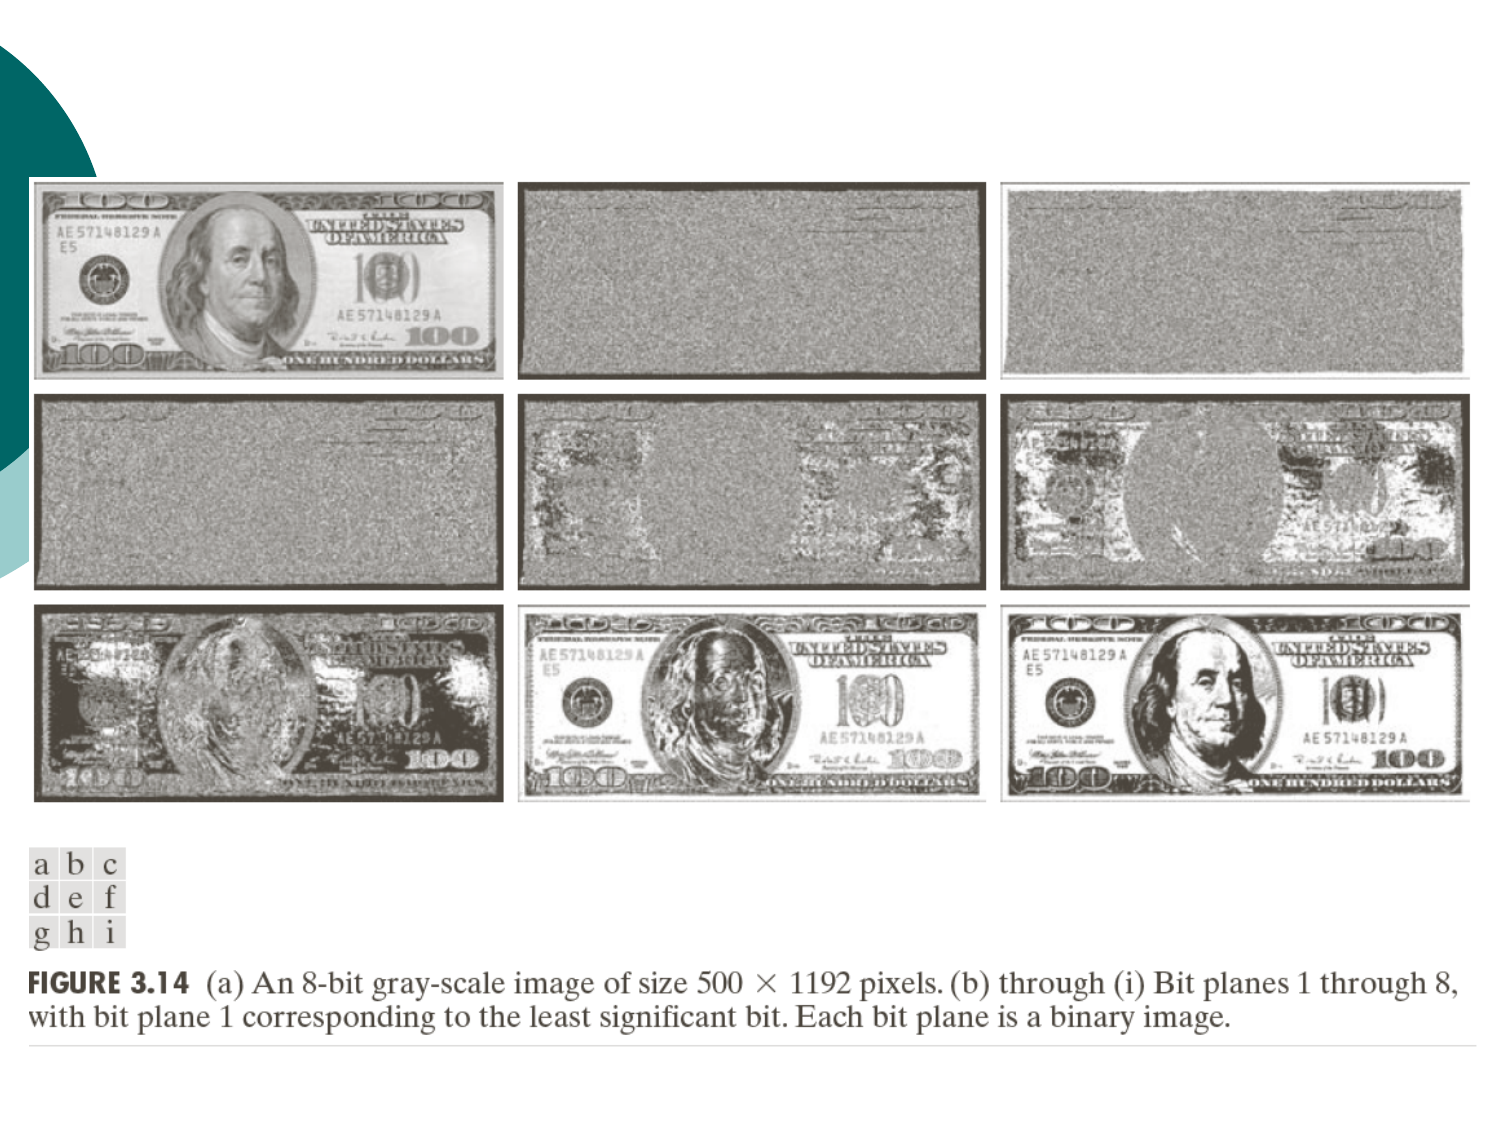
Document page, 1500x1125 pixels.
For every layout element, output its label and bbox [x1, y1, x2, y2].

picture [29, 177, 1483, 1054]
